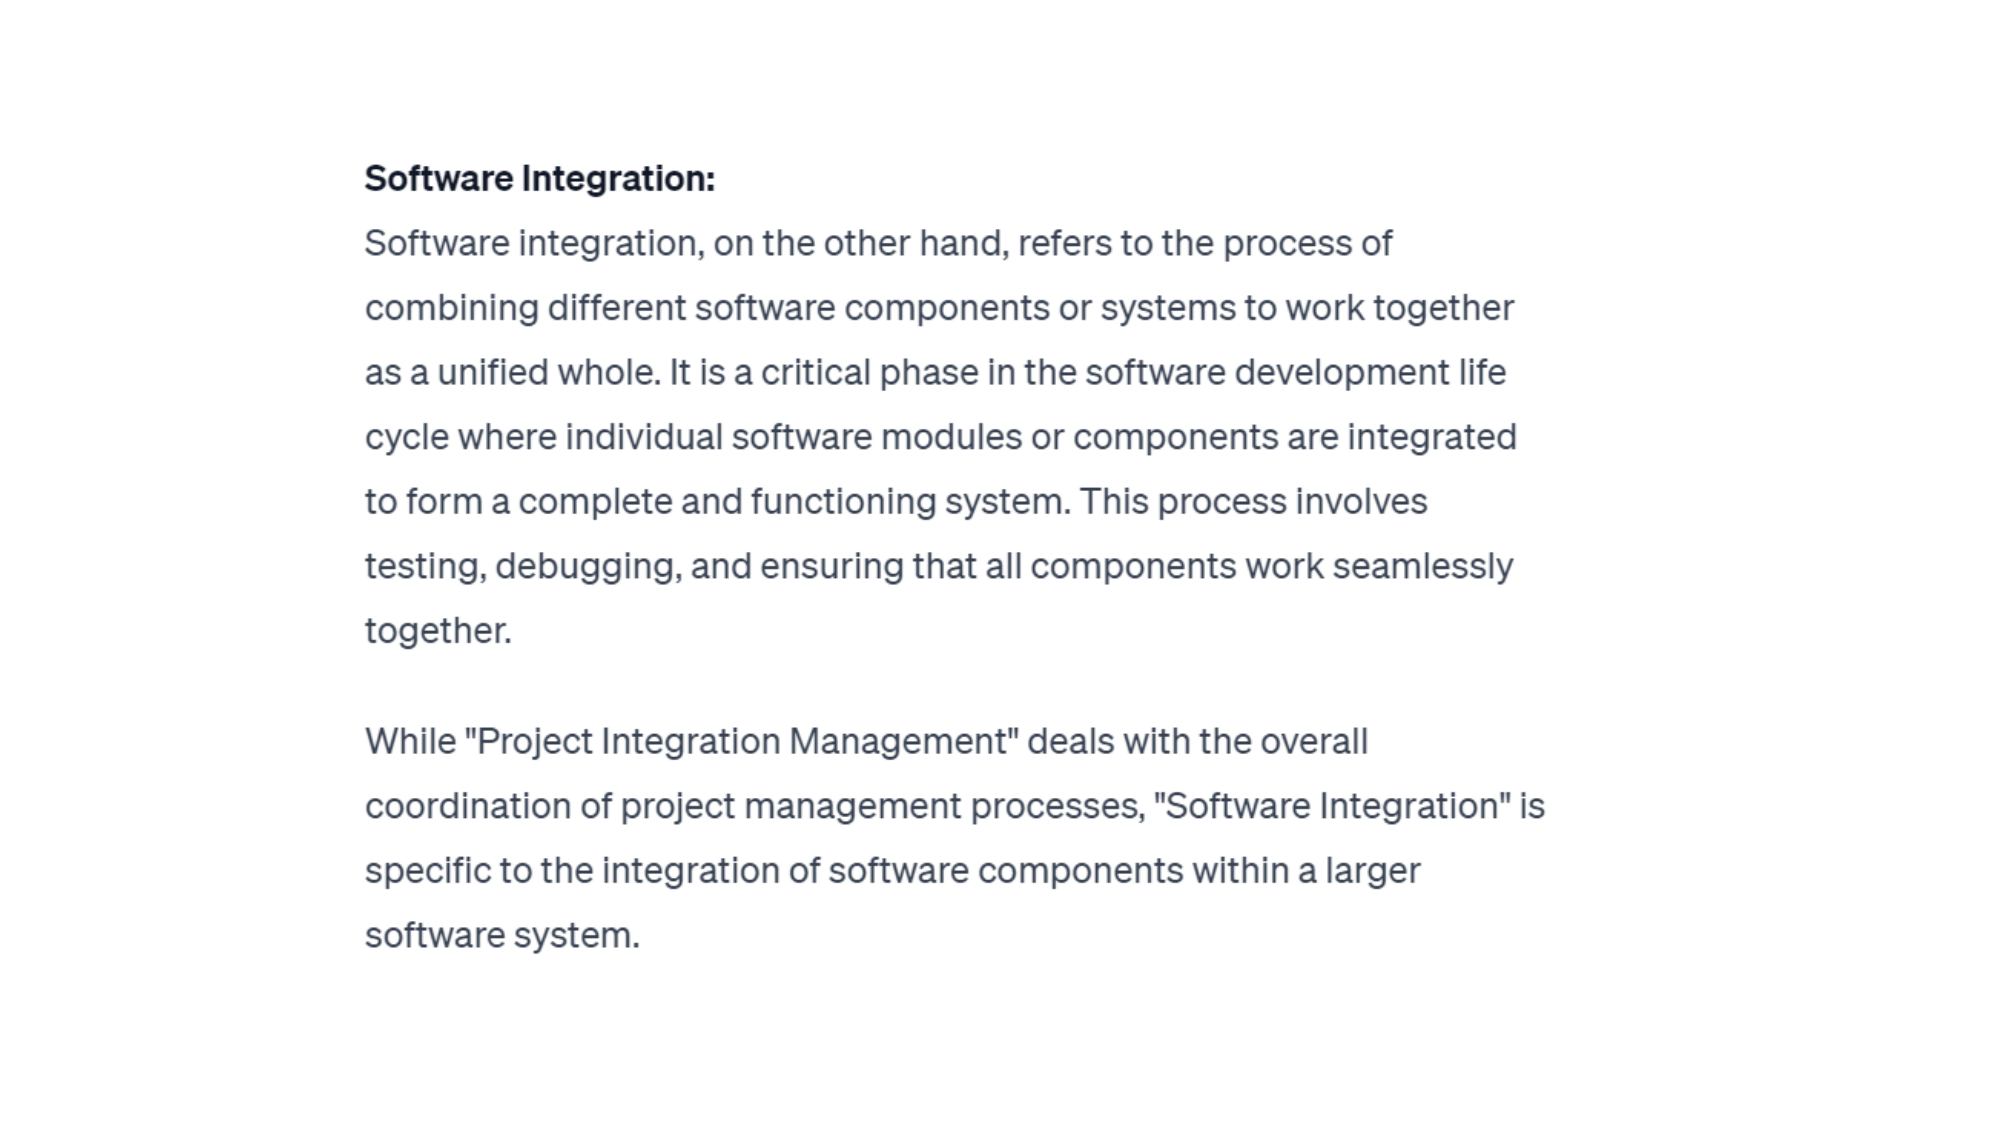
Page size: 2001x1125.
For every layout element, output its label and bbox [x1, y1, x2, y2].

list [247, 104, 1753, 1020]
